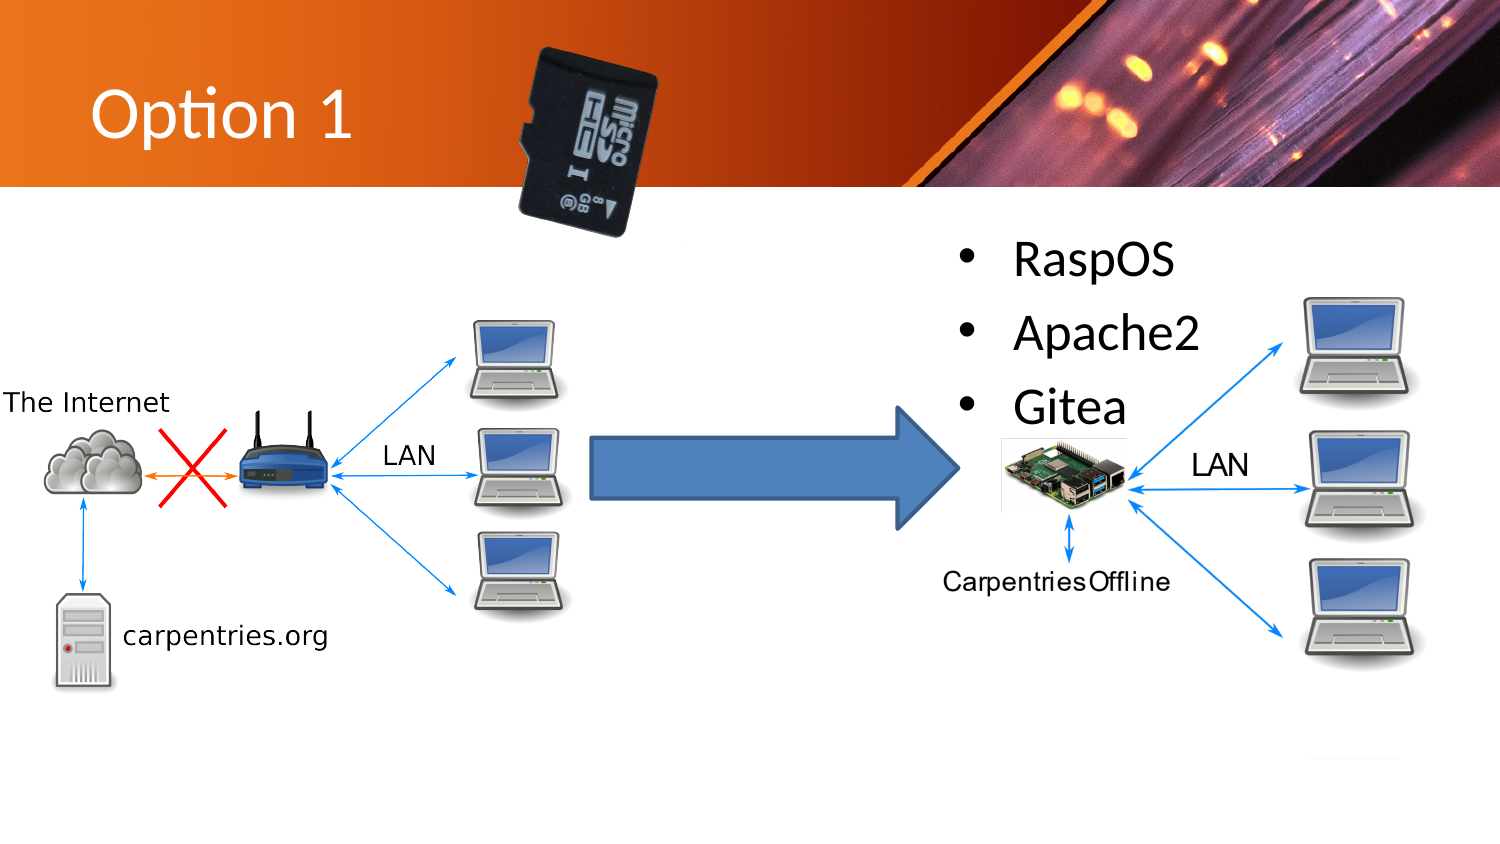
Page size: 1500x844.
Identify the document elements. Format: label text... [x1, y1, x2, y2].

title Option 1 [75, 46, 484, 172]
text_box RaspOS Apache2 Gitea [942, 215, 1352, 296]
title Option 1 [690, 46, 1428, 172]
text_box [589, 435, 718, 501]
picture [0, 0, 1500, 844]
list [489, 24, 686, 247]
